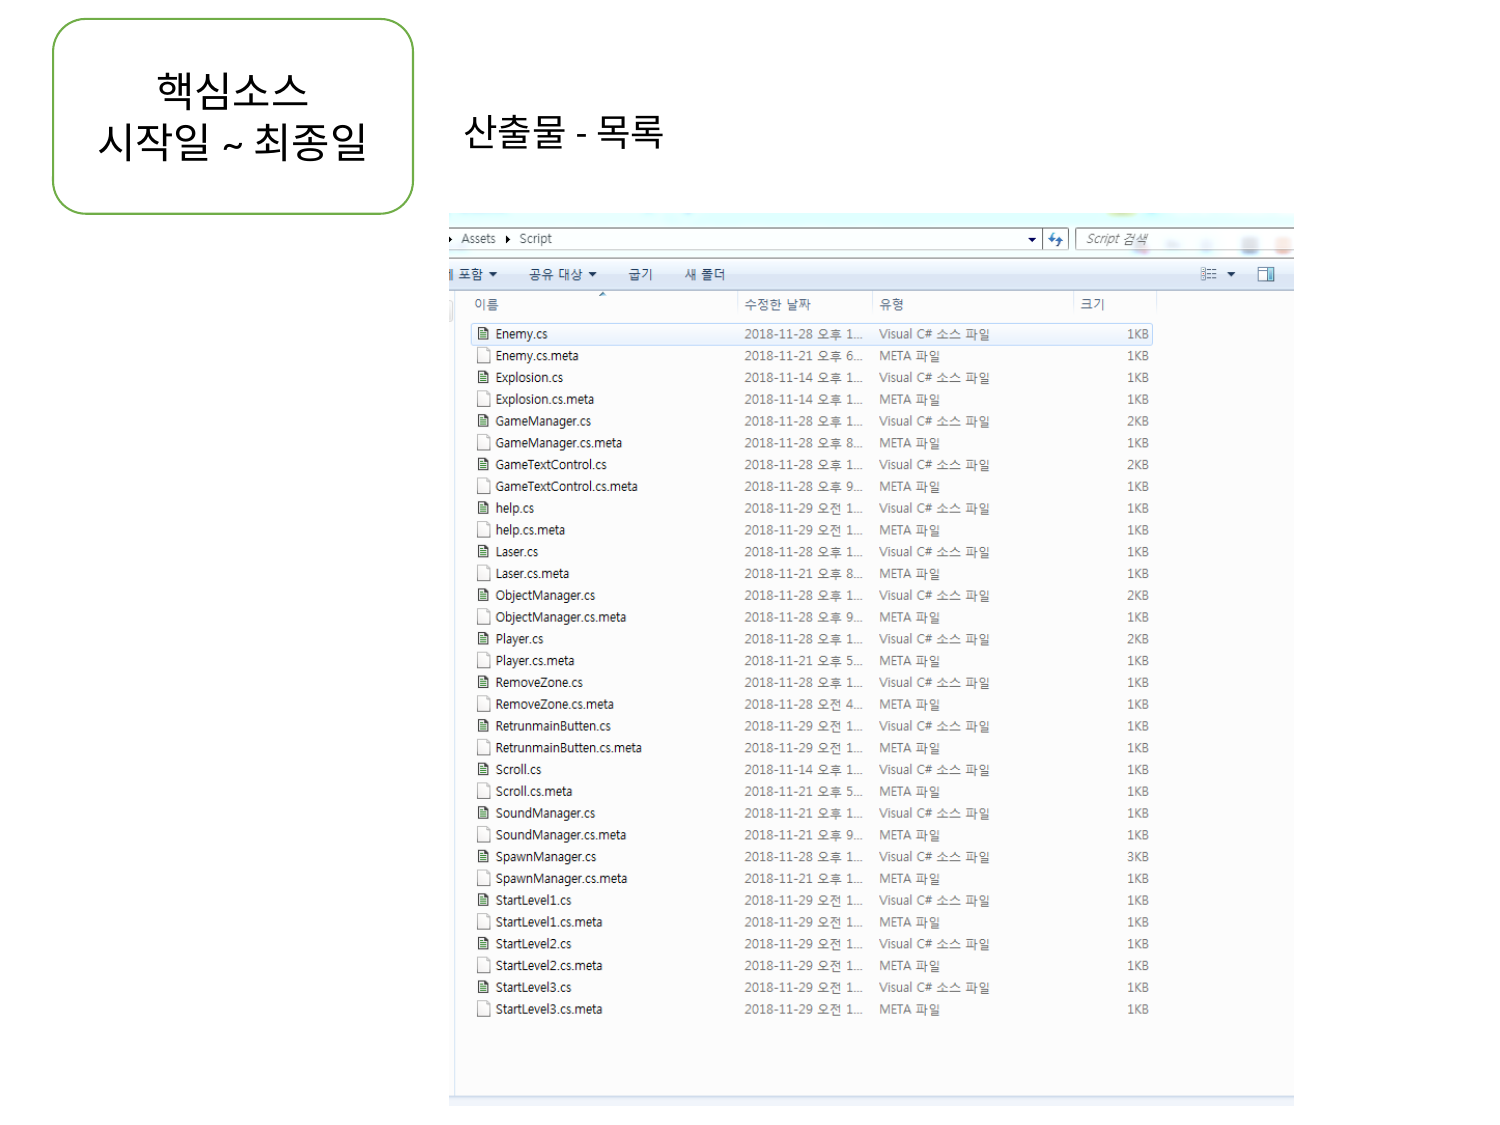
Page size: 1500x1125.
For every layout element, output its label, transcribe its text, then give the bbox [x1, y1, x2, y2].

text_box 핵심소스 시작일~최종일 [51, 17, 415, 215]
text_box 산출물-목록 [448, 101, 681, 162]
picture [449, 213, 1294, 1106]
